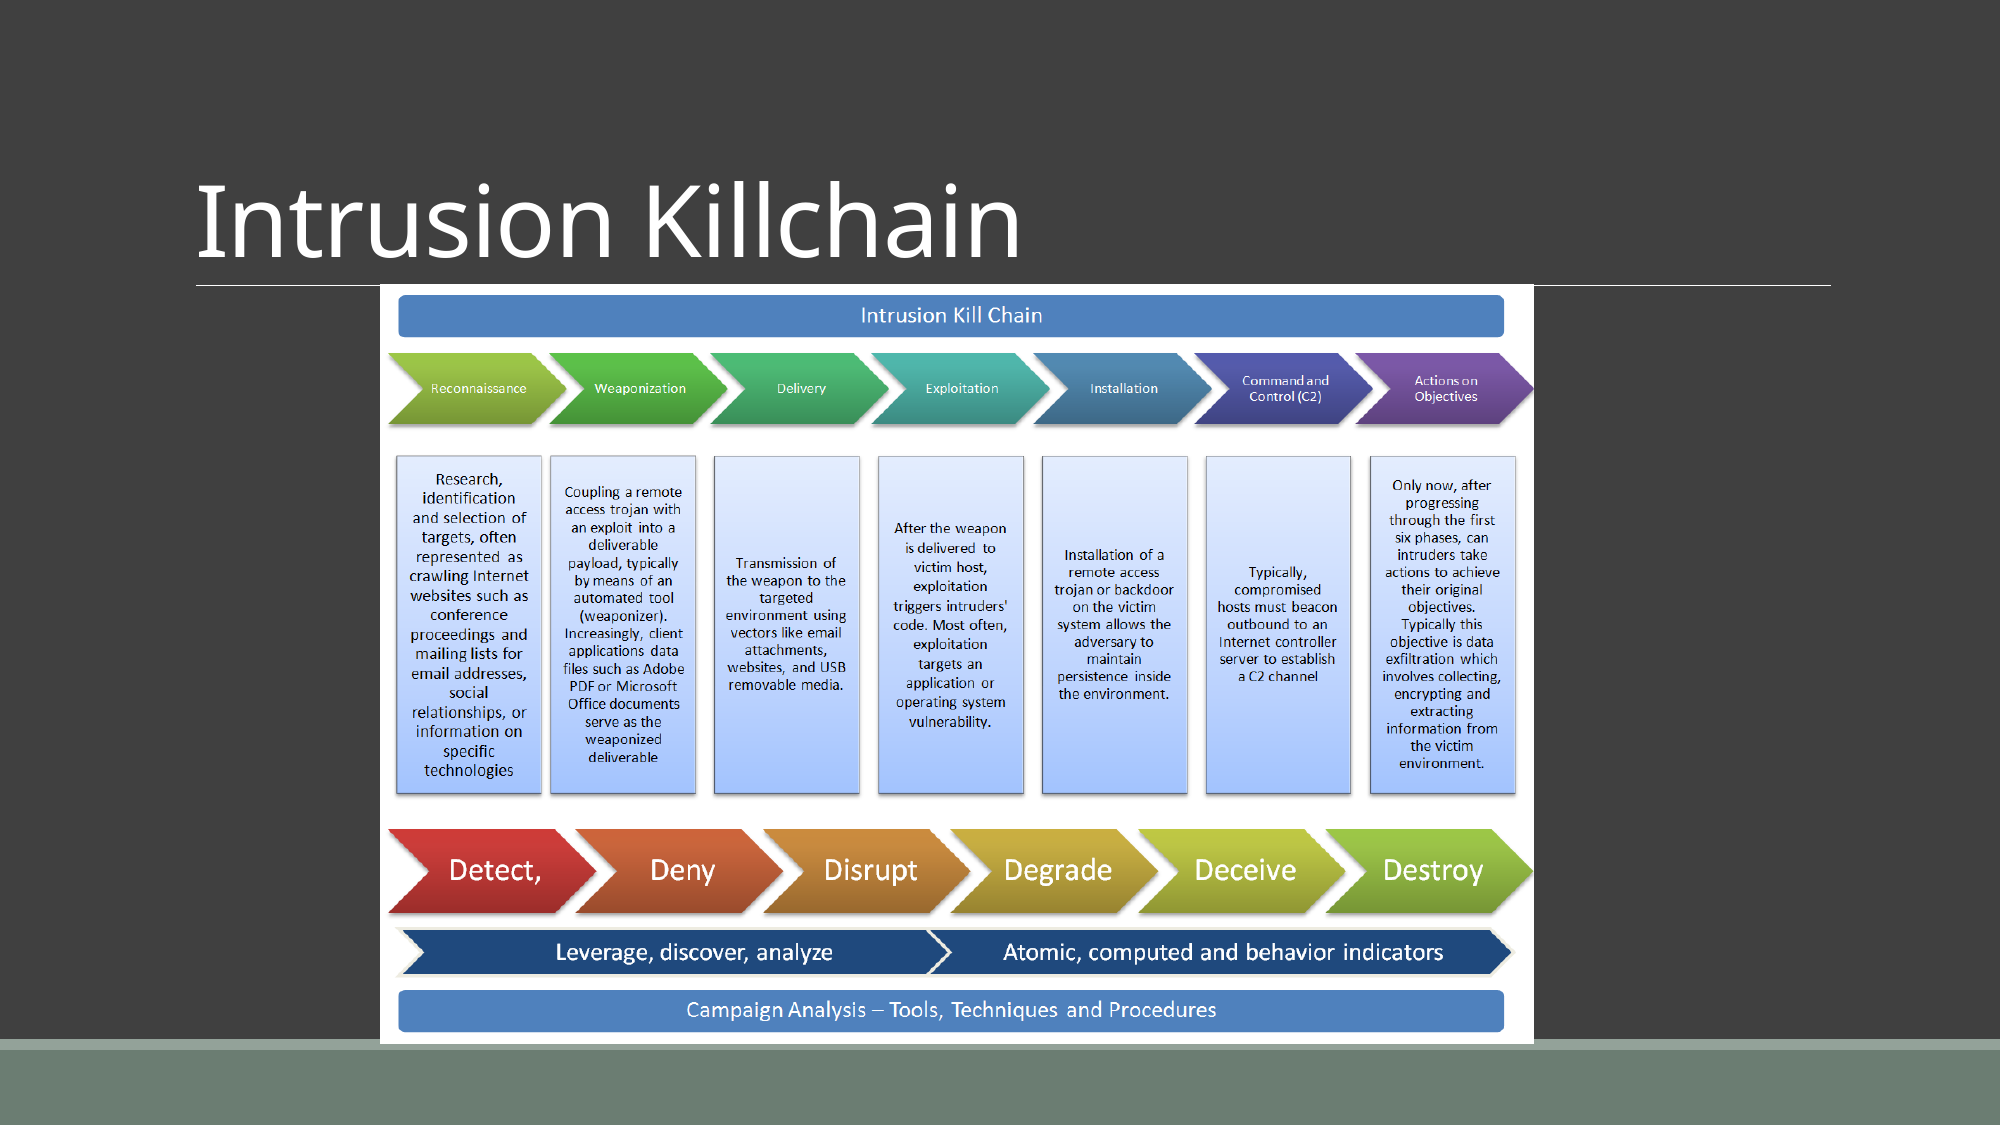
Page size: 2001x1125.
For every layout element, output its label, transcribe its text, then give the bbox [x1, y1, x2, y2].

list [380, 284, 1535, 1044]
title Intrusion Killchain [180, 47, 1830, 285]
